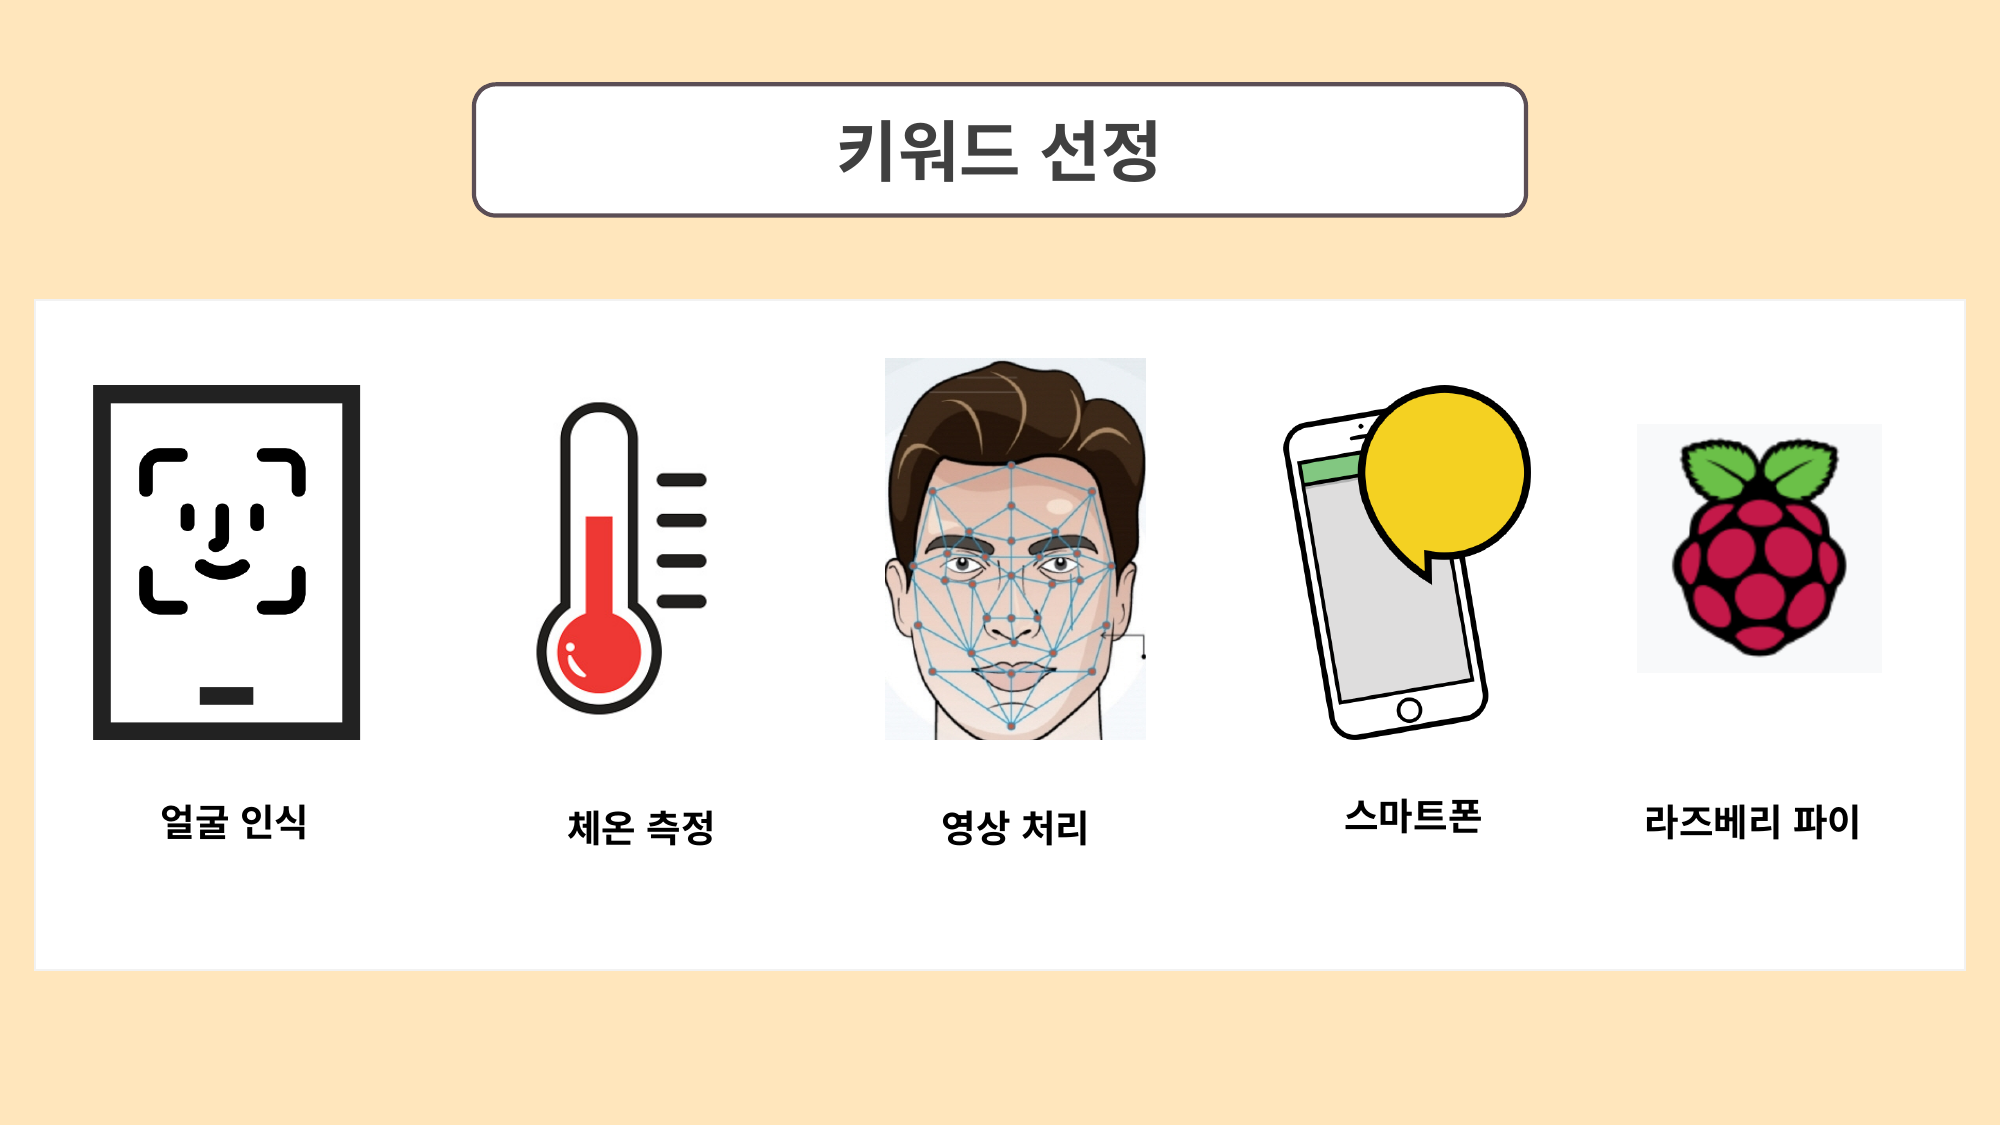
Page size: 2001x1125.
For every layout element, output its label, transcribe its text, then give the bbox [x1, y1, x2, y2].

text_box 영상 처리 [885, 797, 1147, 858]
picture [885, 358, 1146, 740]
picture [510, 378, 748, 740]
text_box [57, 385, 413, 740]
picture [1637, 424, 1882, 673]
text_box 키워드 선정 [472, 83, 1528, 217]
text_box 스마트폰 [1283, 785, 1545, 846]
text_box 라즈베리 파이 [1609, 791, 1899, 852]
text_box [34, 299, 1966, 971]
picture [1283, 385, 1531, 740]
text_box 체온 측정 [511, 797, 773, 858]
text_box 얼굴 인식 [104, 791, 366, 852]
